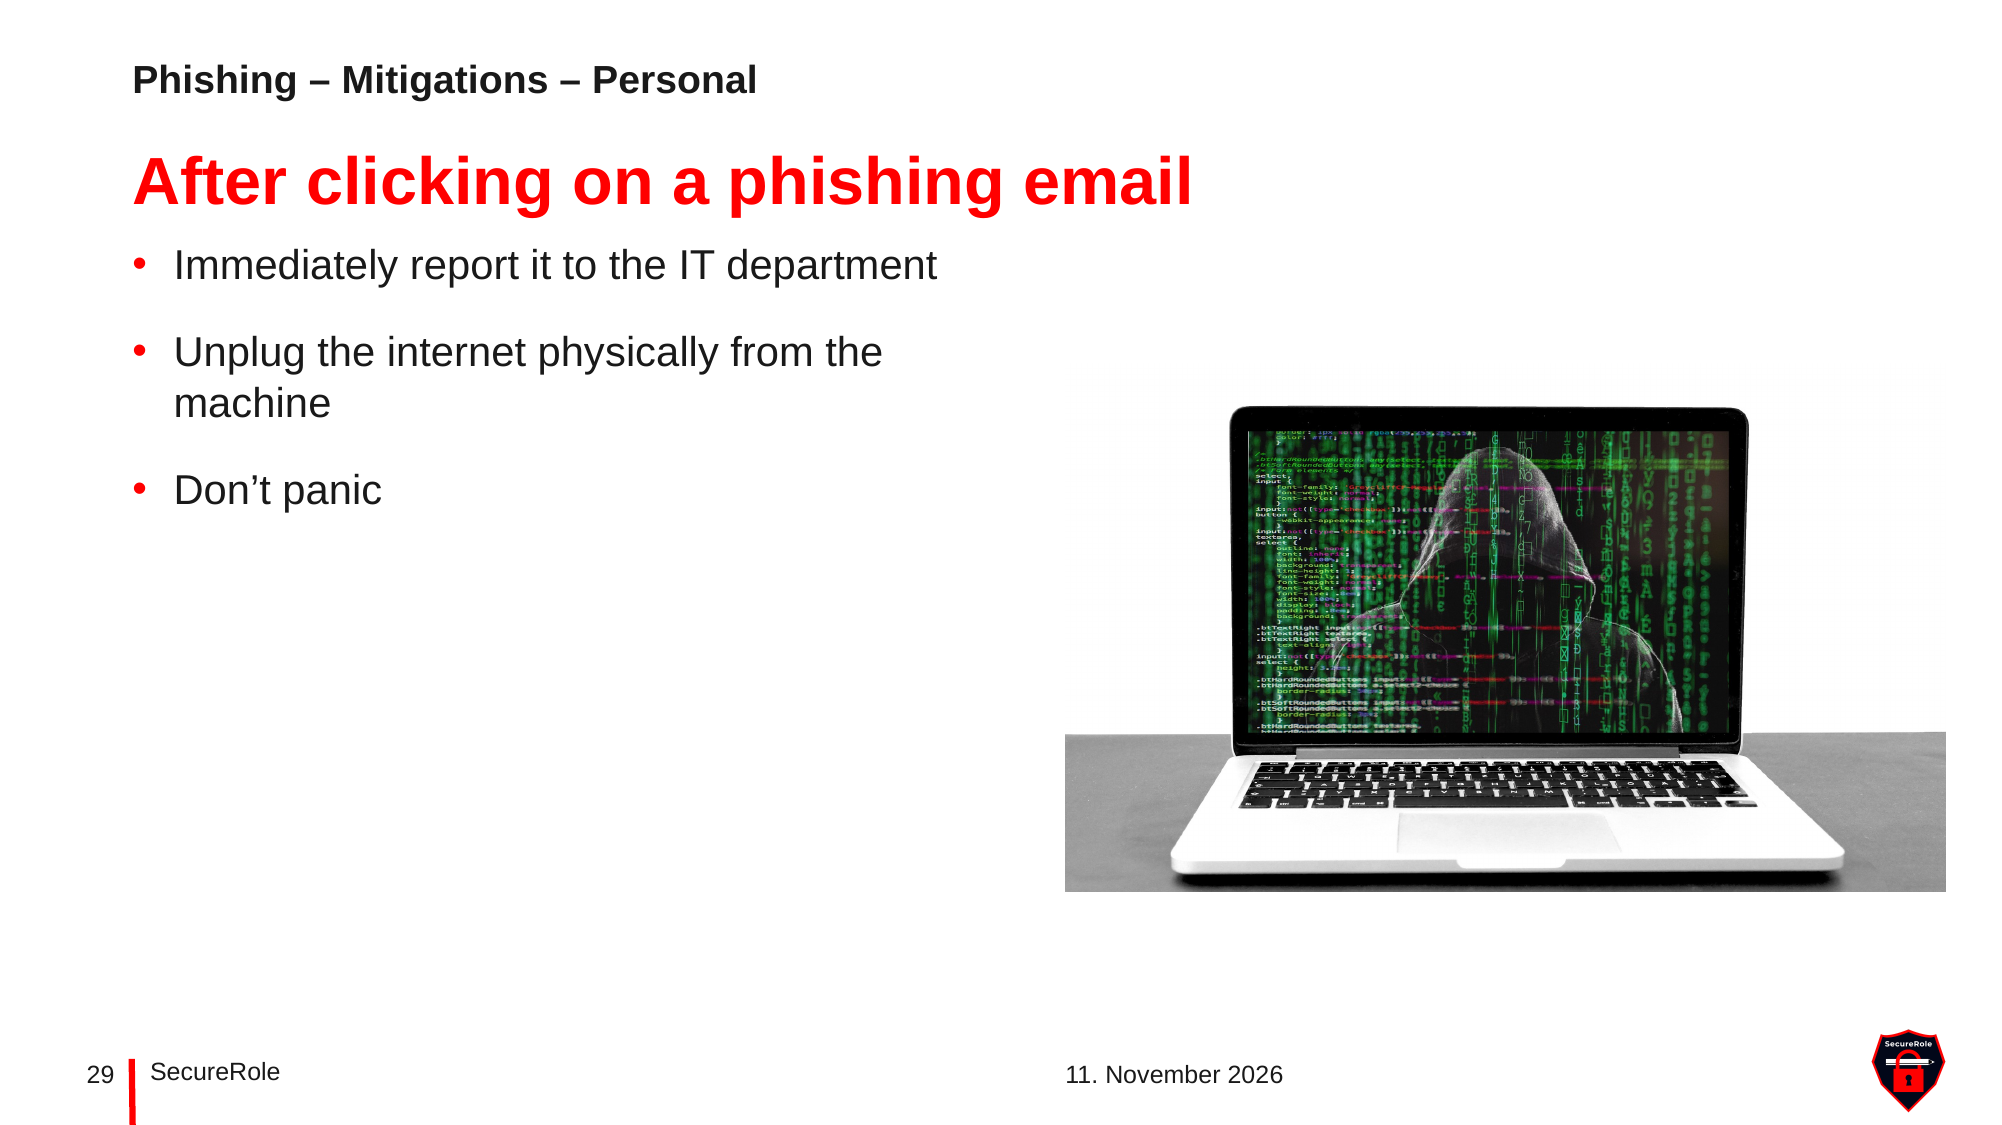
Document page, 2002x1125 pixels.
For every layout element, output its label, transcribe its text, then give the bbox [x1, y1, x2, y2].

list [1065, 363, 1946, 892]
title After clicking on a phishing email [132, 113, 1946, 226]
slide_number 29 [44, 1058, 133, 1088]
list Immediately report it to the IT department Unplug the internet physically from the machine Don’t panic [132, 237, 1013, 1018]
footer SecureRole [132, 1055, 1013, 1111]
picture [1864, 1025, 1953, 1114]
list Phishing – Mitigations – Personal [132, 54, 1946, 102]
slide_number 4. Mai 2022 [1065, 1058, 1620, 1088]
